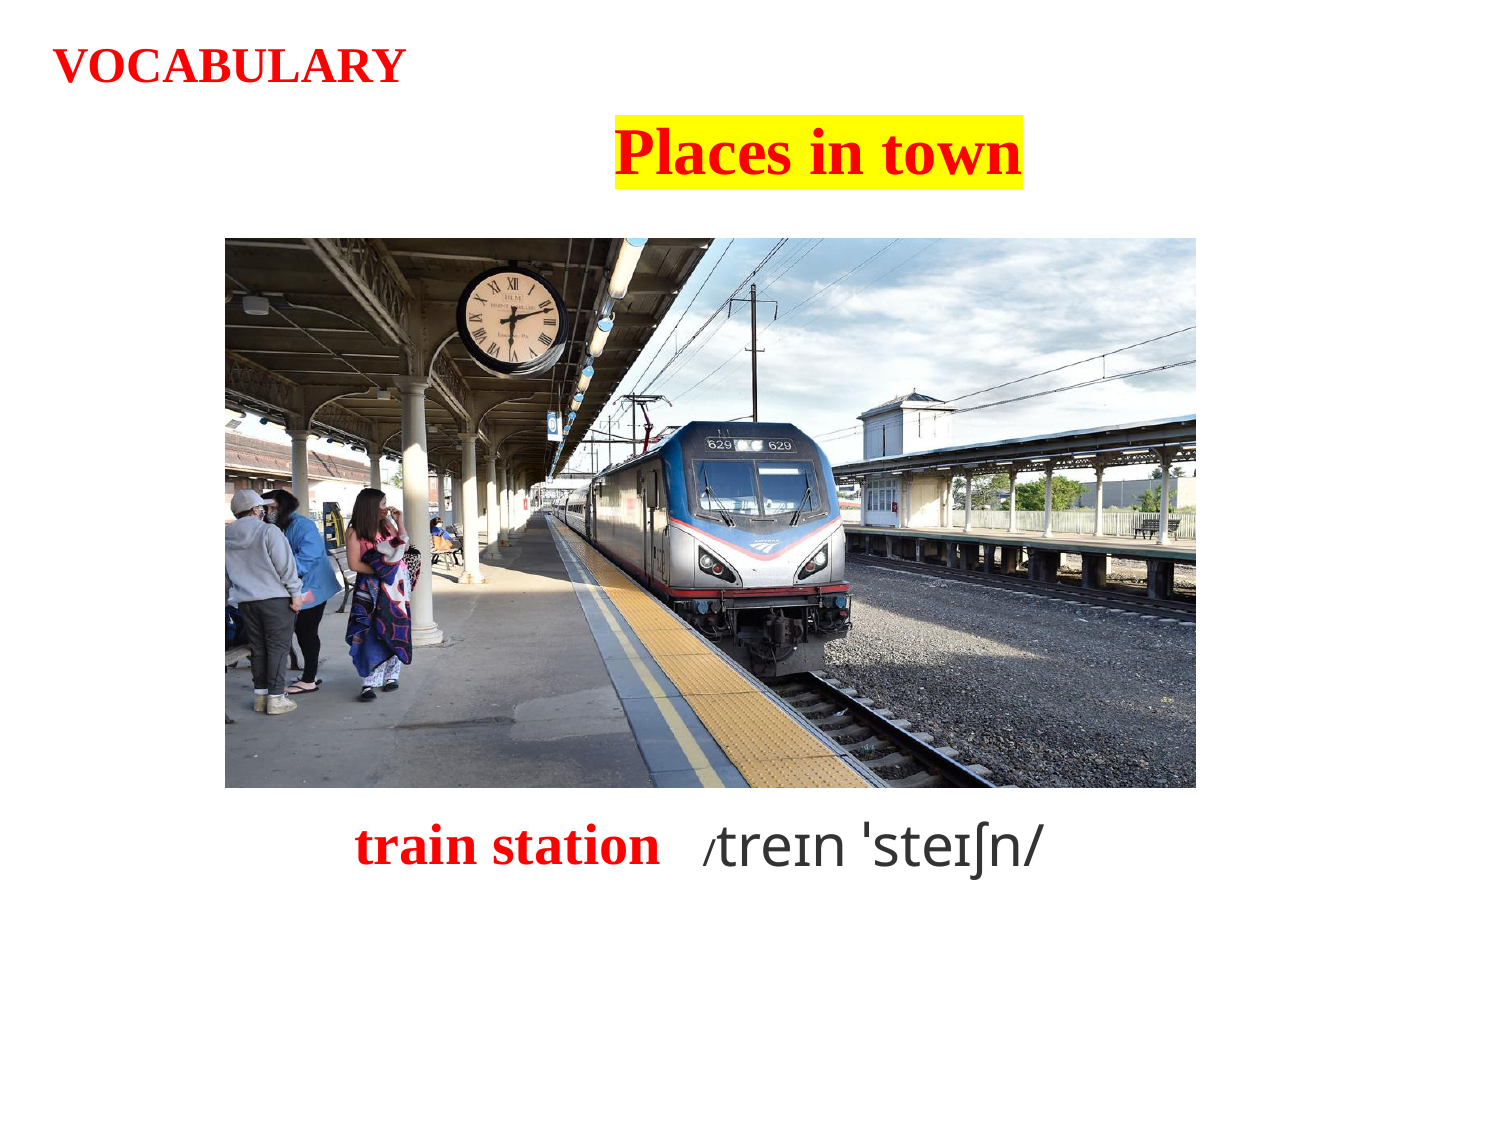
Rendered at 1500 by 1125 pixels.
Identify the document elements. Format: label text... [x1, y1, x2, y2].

text_box VOCABULARY [37, 24, 500, 100]
text_box /treɪn ˈsteɪʃn/ [687, 800, 1438, 886]
text_box train station [339, 798, 688, 884]
text_box Places in town [599, 100, 1063, 196]
picture [224, 238, 1196, 789]
